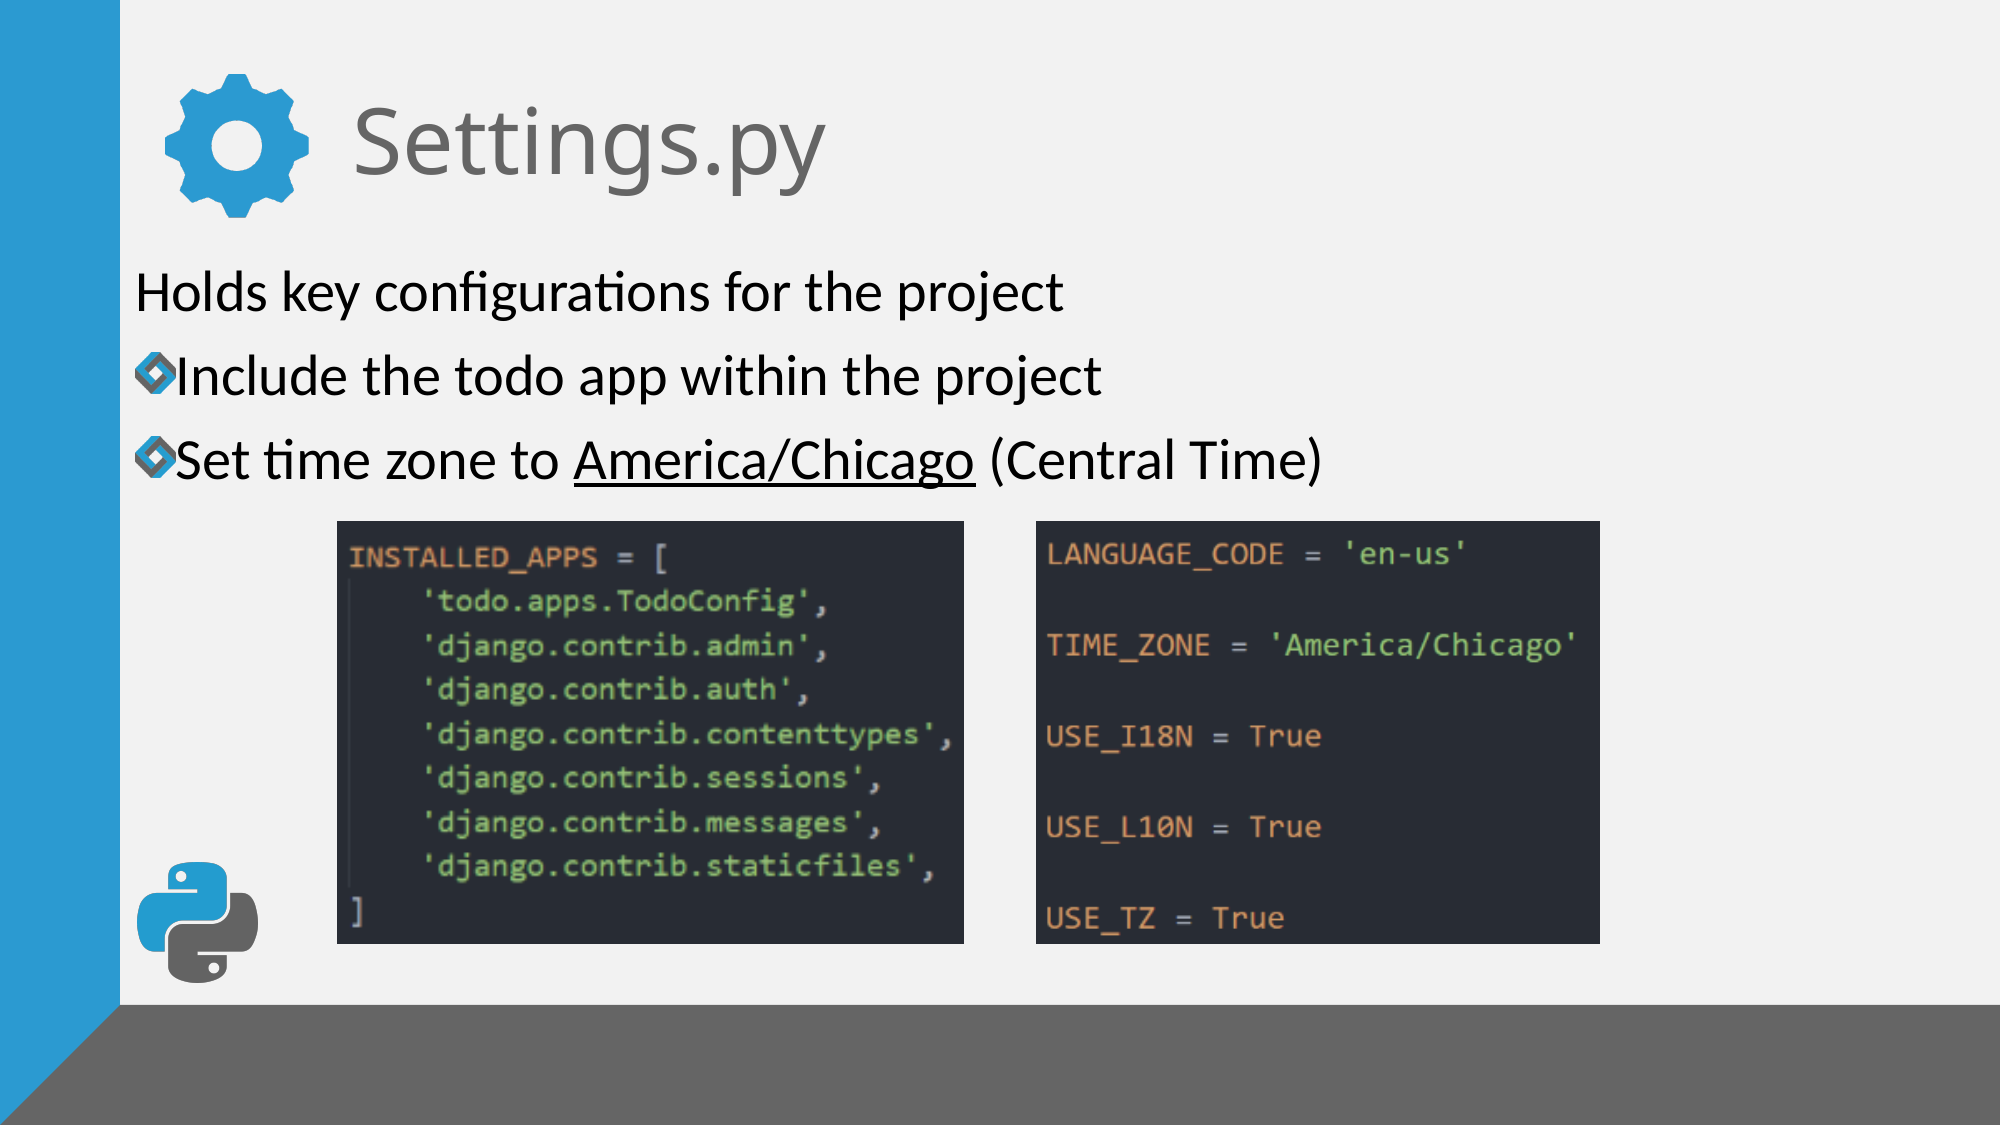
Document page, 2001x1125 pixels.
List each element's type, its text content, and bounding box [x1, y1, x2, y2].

title Settings.py [337, 36, 1876, 253]
picture [135, 436, 176, 478]
picture [337, 521, 964, 944]
list Holds key configurations for the project Include the todo app within the project Set time zone to America/Chicago (Central Time) [120, 253, 1876, 1005]
picture [135, 352, 176, 394]
picture [135, 44, 338, 247]
picture [1036, 521, 1600, 944]
